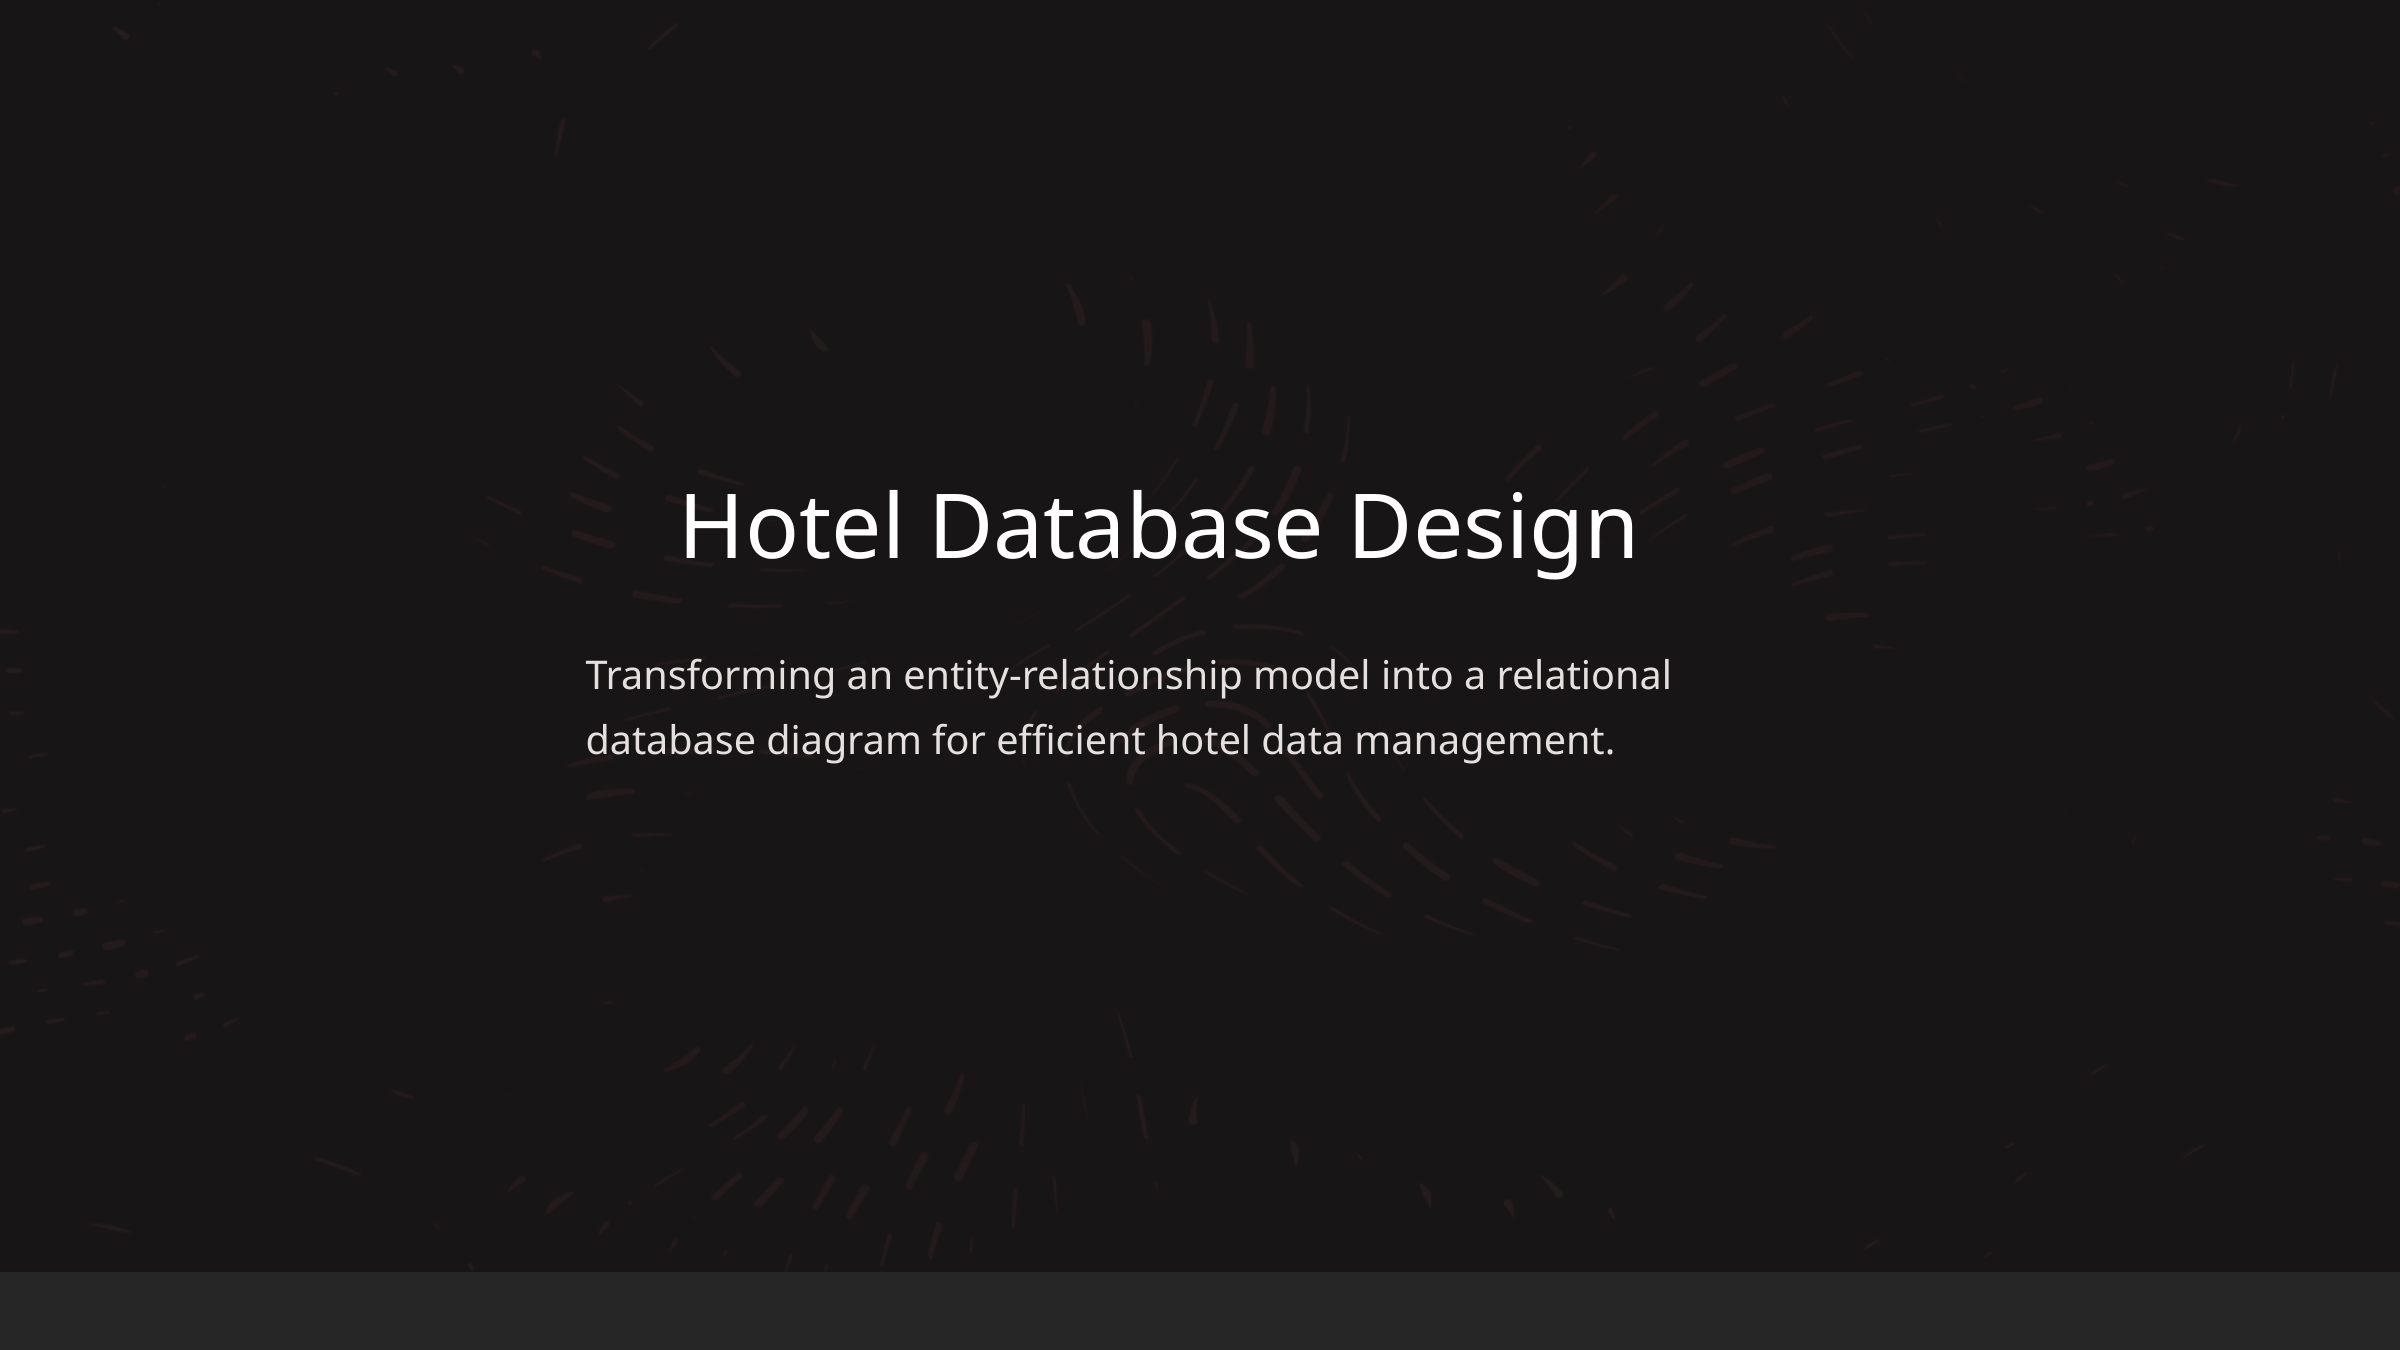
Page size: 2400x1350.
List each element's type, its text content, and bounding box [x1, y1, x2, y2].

text_box [0, 1272, 2400, 1350]
text_box Transforming an entity-relationship model into a relational database diagram for efficient hotel data management. [585, 633, 1803, 763]
text_box Hotel Database Design [678, 463, 1579, 577]
